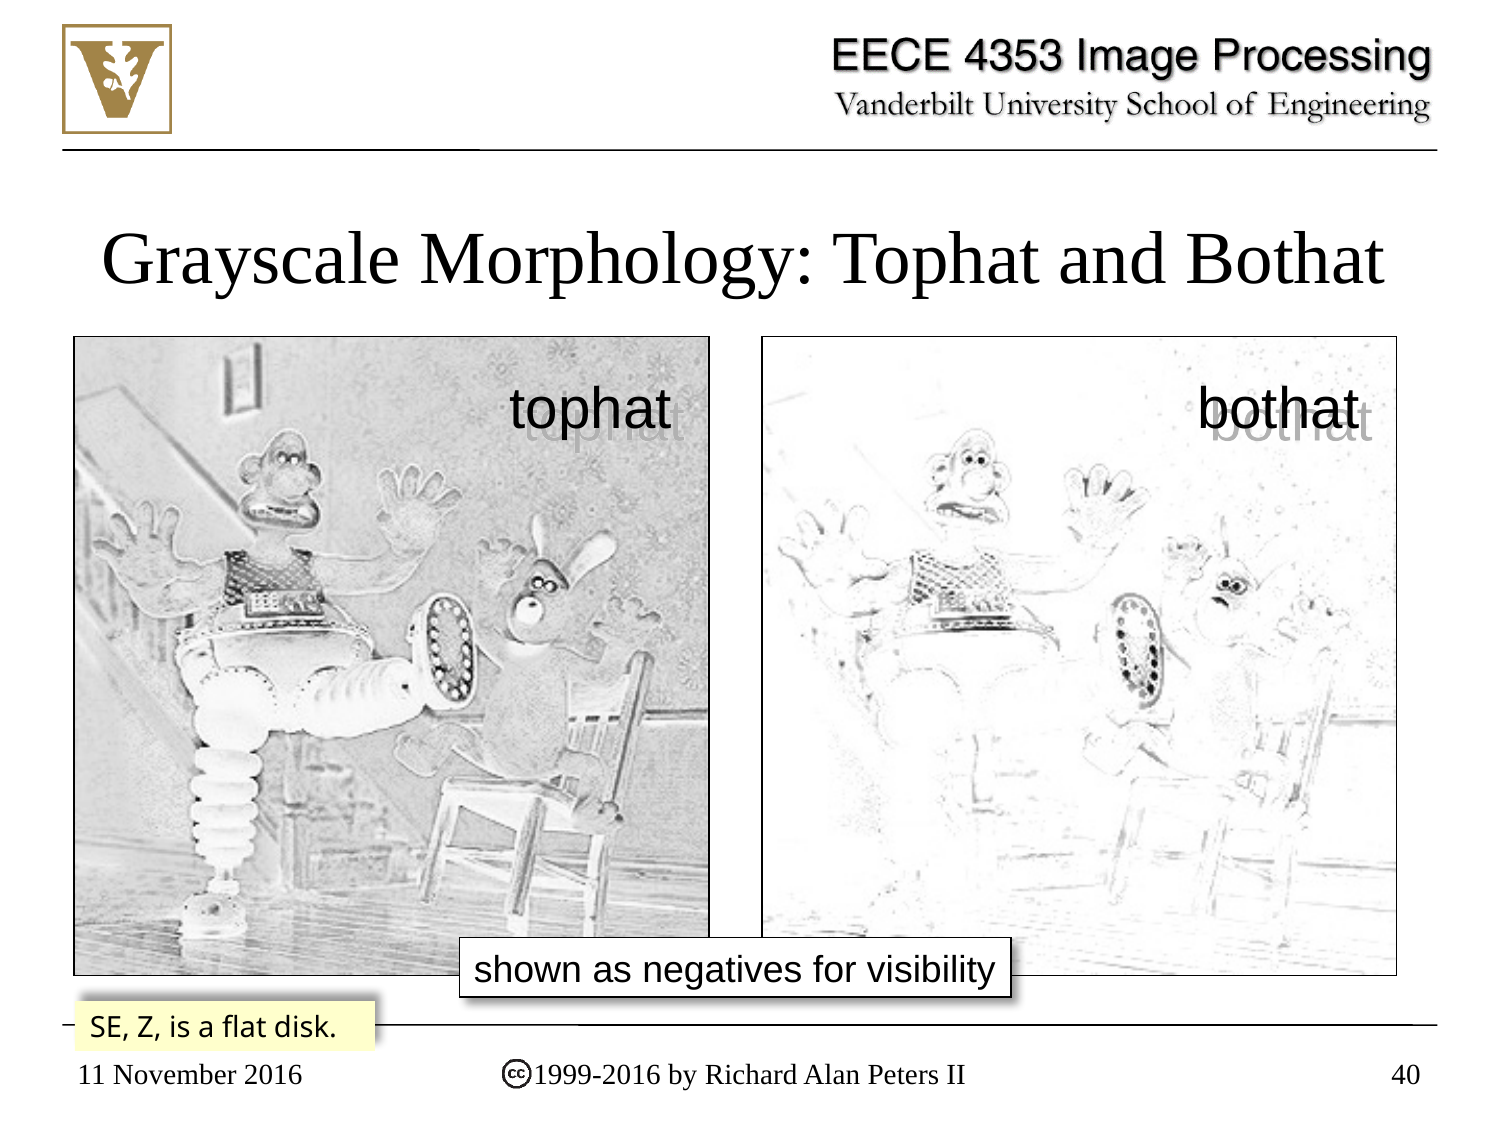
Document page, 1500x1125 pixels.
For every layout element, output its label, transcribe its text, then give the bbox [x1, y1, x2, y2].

slide_number 40 [1098, 1042, 1436, 1103]
text_box shown as negatives for visibility [459, 937, 1011, 998]
title Grayscale Morphology: Tophat and Bothat [75, 193, 1413, 313]
picture [826, 25, 1436, 133]
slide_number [62, 1042, 400, 1103]
picture [762, 337, 1396, 976]
picture [74, 337, 709, 976]
footer 1999-2016 by Richard Alan Peters II [496, 1042, 1004, 1103]
text_box SE, Z, is a flat disk. [74, 1001, 375, 1042]
picture [62, 24, 172, 134]
